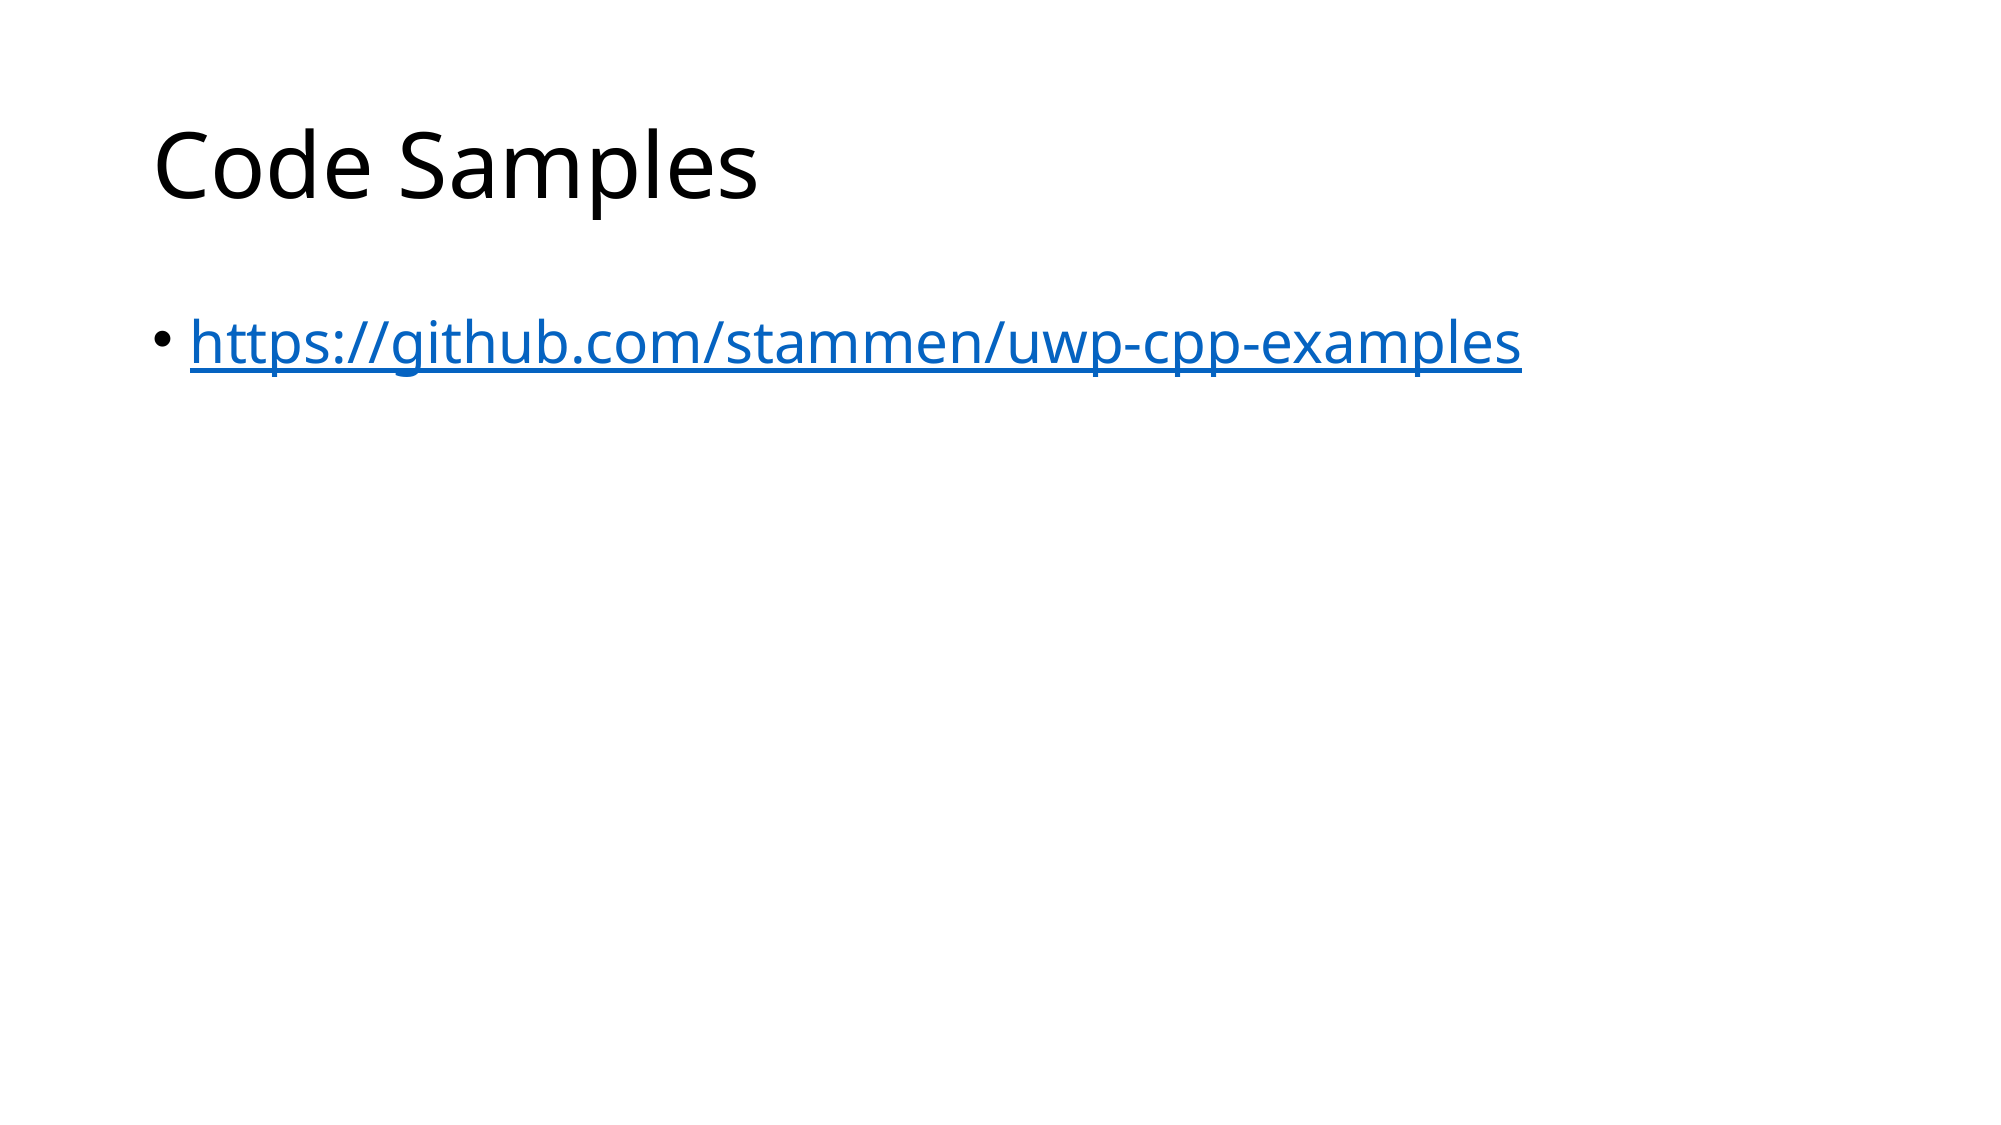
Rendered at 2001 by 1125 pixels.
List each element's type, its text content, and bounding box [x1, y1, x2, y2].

title Code Samples [137, 59, 1863, 278]
list https://github.com/stammen/uwp-cpp-examples [137, 299, 1863, 1014]
